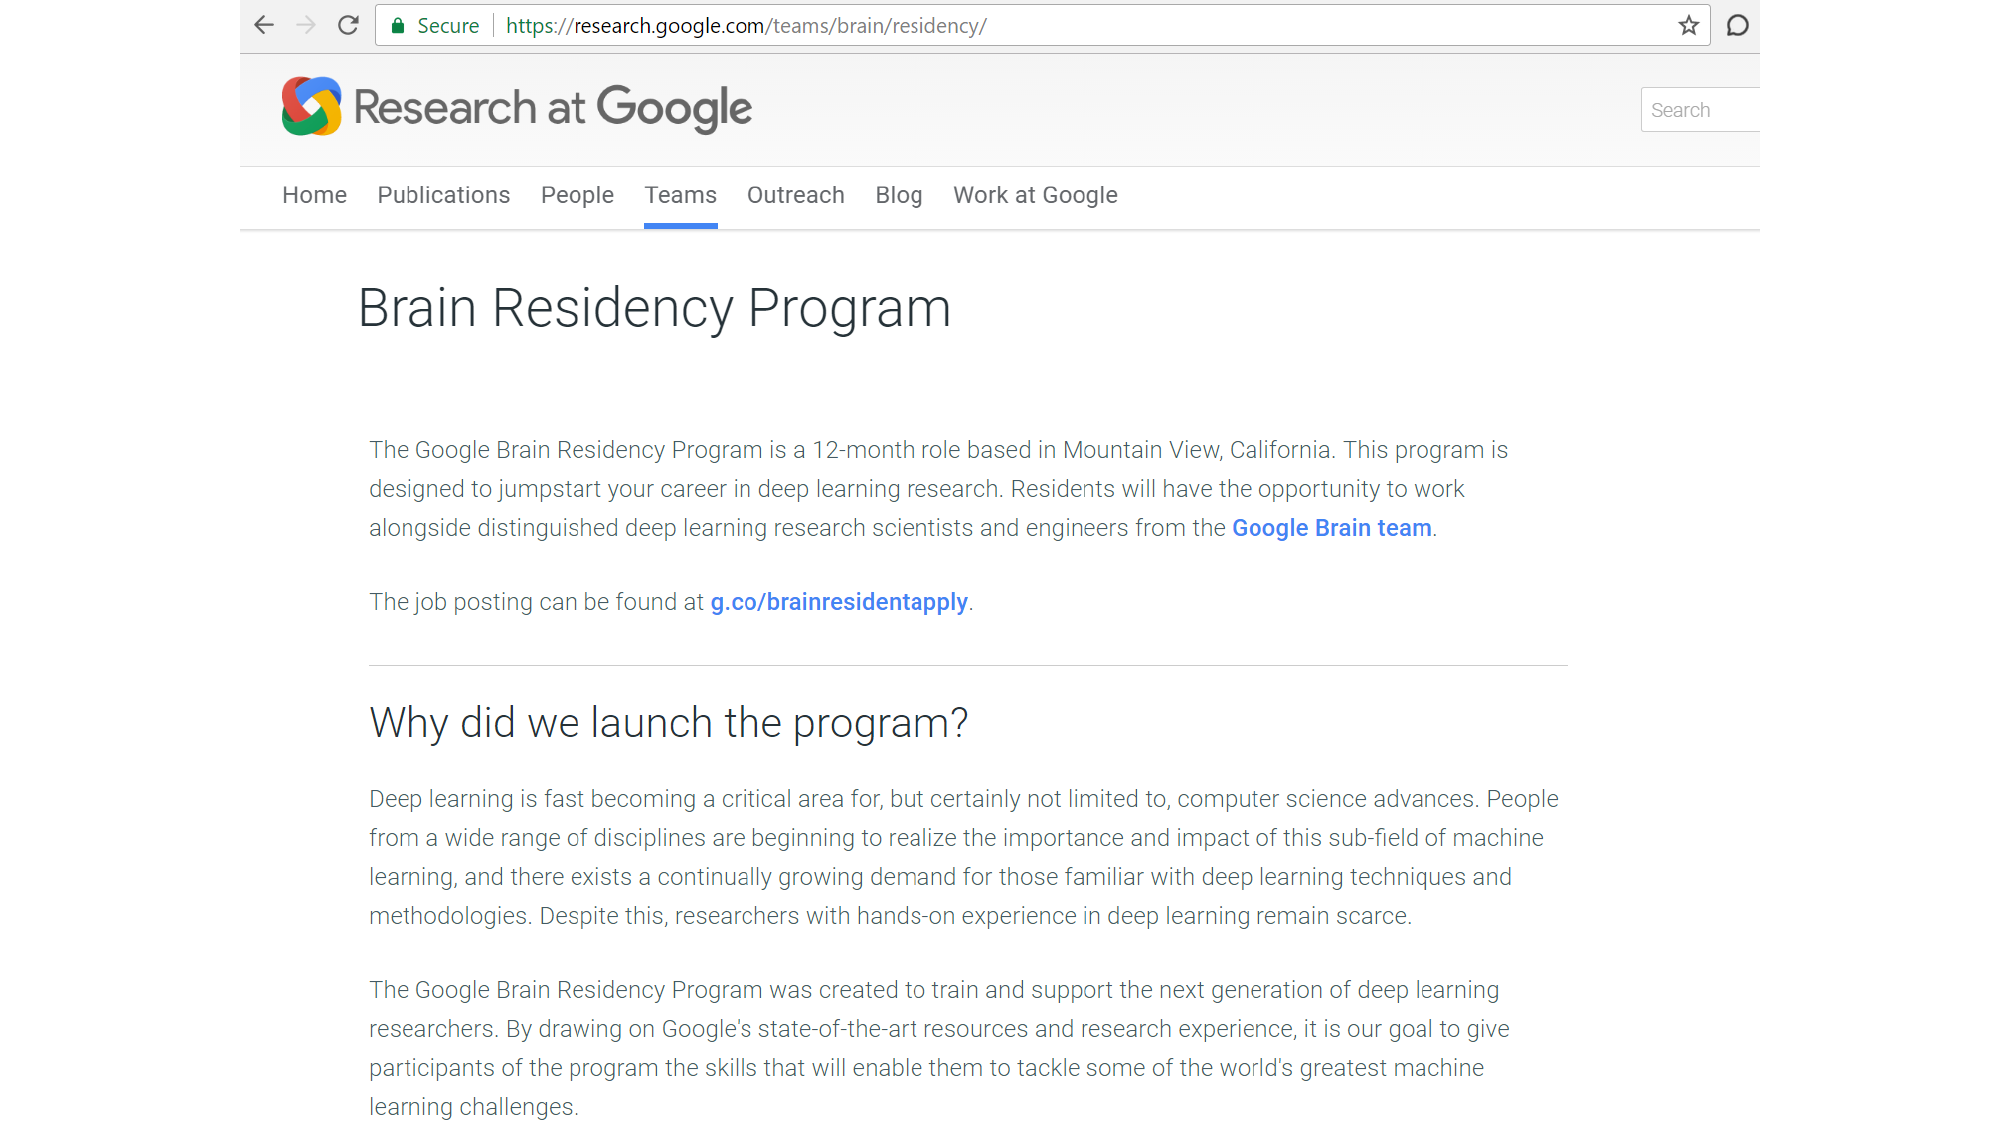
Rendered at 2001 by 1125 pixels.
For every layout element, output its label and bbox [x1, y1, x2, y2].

picture [239, 0, 1760, 1125]
